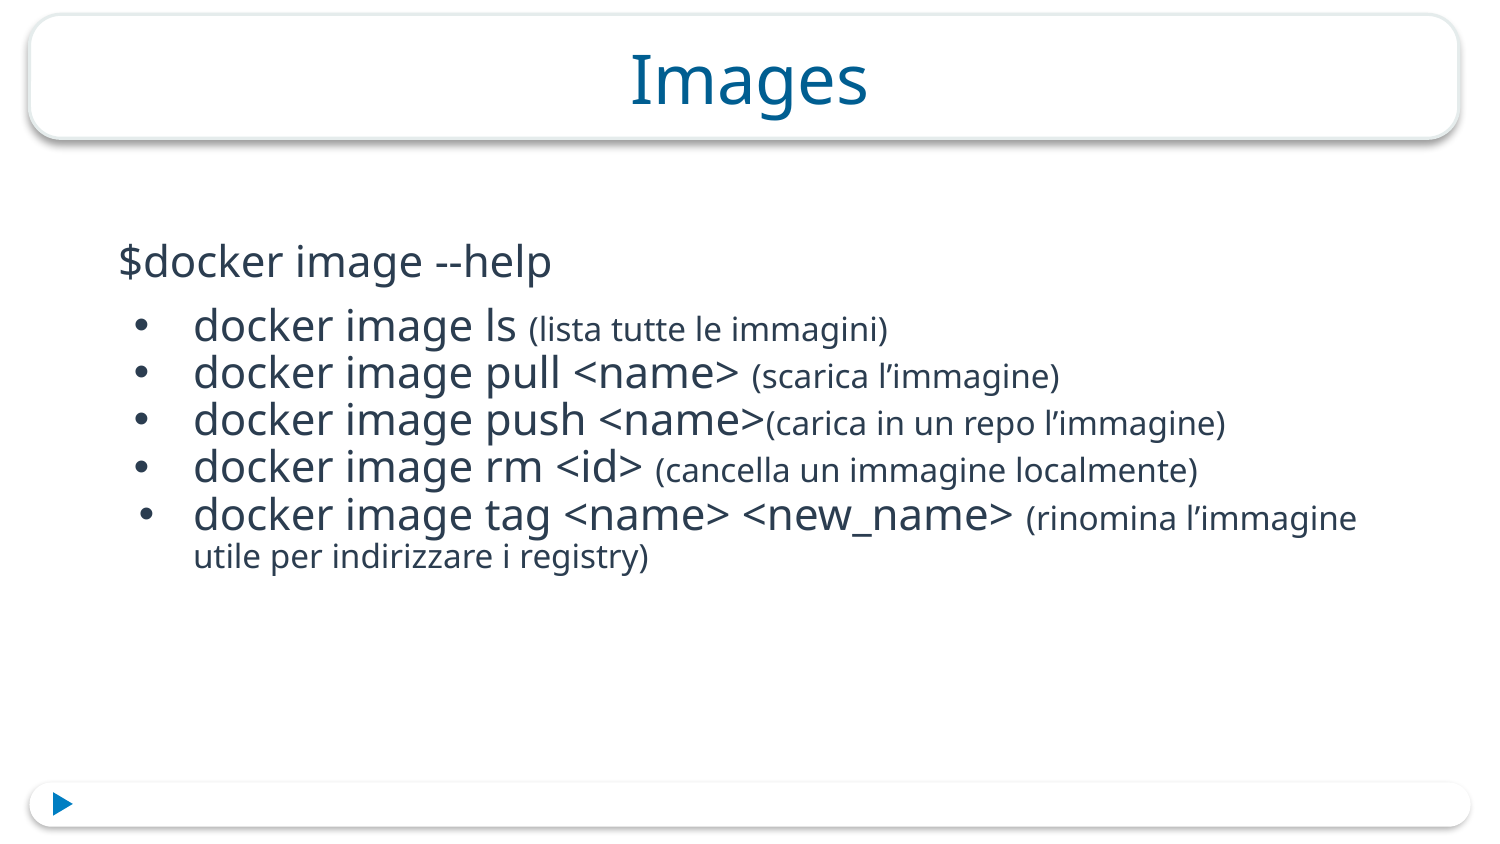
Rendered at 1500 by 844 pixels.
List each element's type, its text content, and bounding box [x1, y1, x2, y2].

title Images [0, 0, 1500, 165]
list $docker image --help docker image ls (lista tutte le immagini) docker image pull <name> (scarica l’immagine) docker image push <name>(carica in un repo l’immagine) docker image rm <id> (cancella un immagine localmente) docker image tag <name> <new_name> (rinomina l’immagine utile per indirizzare i registry) [103, 224, 1397, 760]
